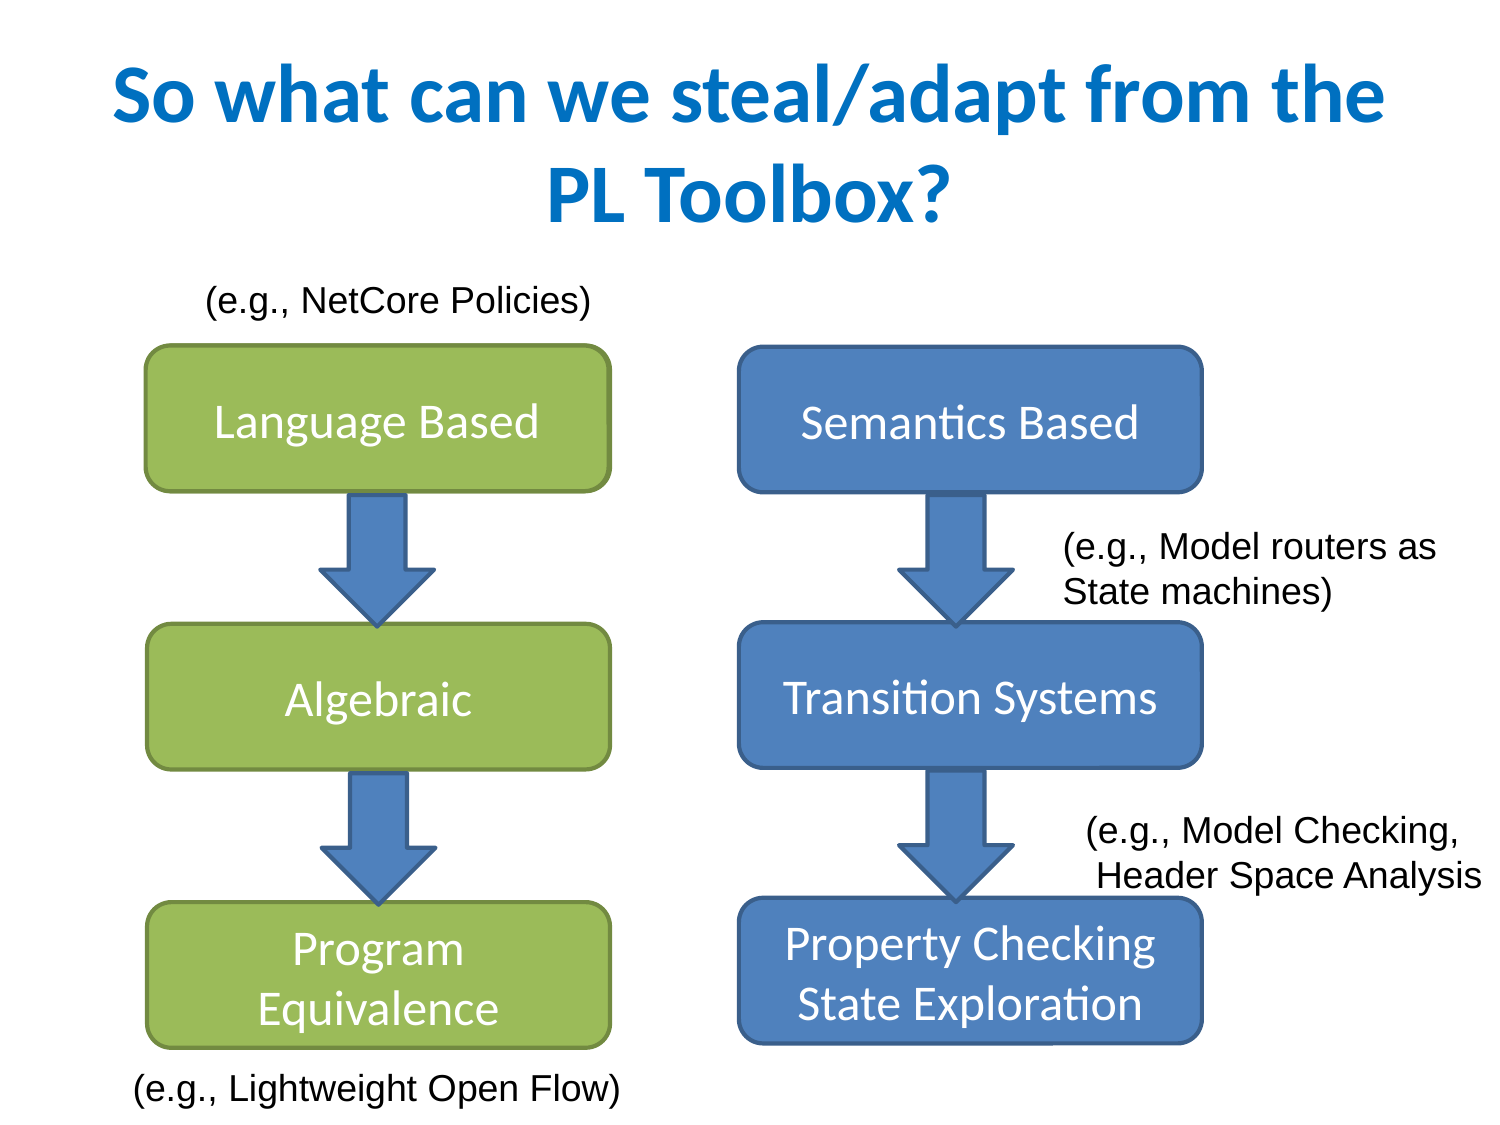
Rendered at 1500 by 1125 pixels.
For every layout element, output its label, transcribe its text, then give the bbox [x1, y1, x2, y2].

title So what can we steal/adapt from the PL Toolbox? [74, 44, 1426, 233]
text_box (e.g., Model Checking, Header Space Analysis [1070, 798, 1498, 904]
text_box [318, 493, 437, 629]
text_box (e.g., Model routers as State machines) [1047, 514, 1453, 619]
text_box Language Based [143, 343, 611, 494]
text_box Property Checking State Exploration [736, 895, 1204, 1046]
text_box [897, 493, 1015, 629]
text_box Algebraic [144, 621, 613, 772]
text_box Transition Systems [736, 620, 1204, 770]
text_box (e.g., NetCore Policies) [190, 268, 607, 329]
text_box [897, 768, 1015, 905]
text_box [319, 771, 438, 907]
text_box Program Equivalence [144, 900, 613, 1050]
text_box Semantics Based [736, 344, 1204, 495]
text_box (e.g., Lightweight Open Flow) [117, 1057, 637, 1117]
